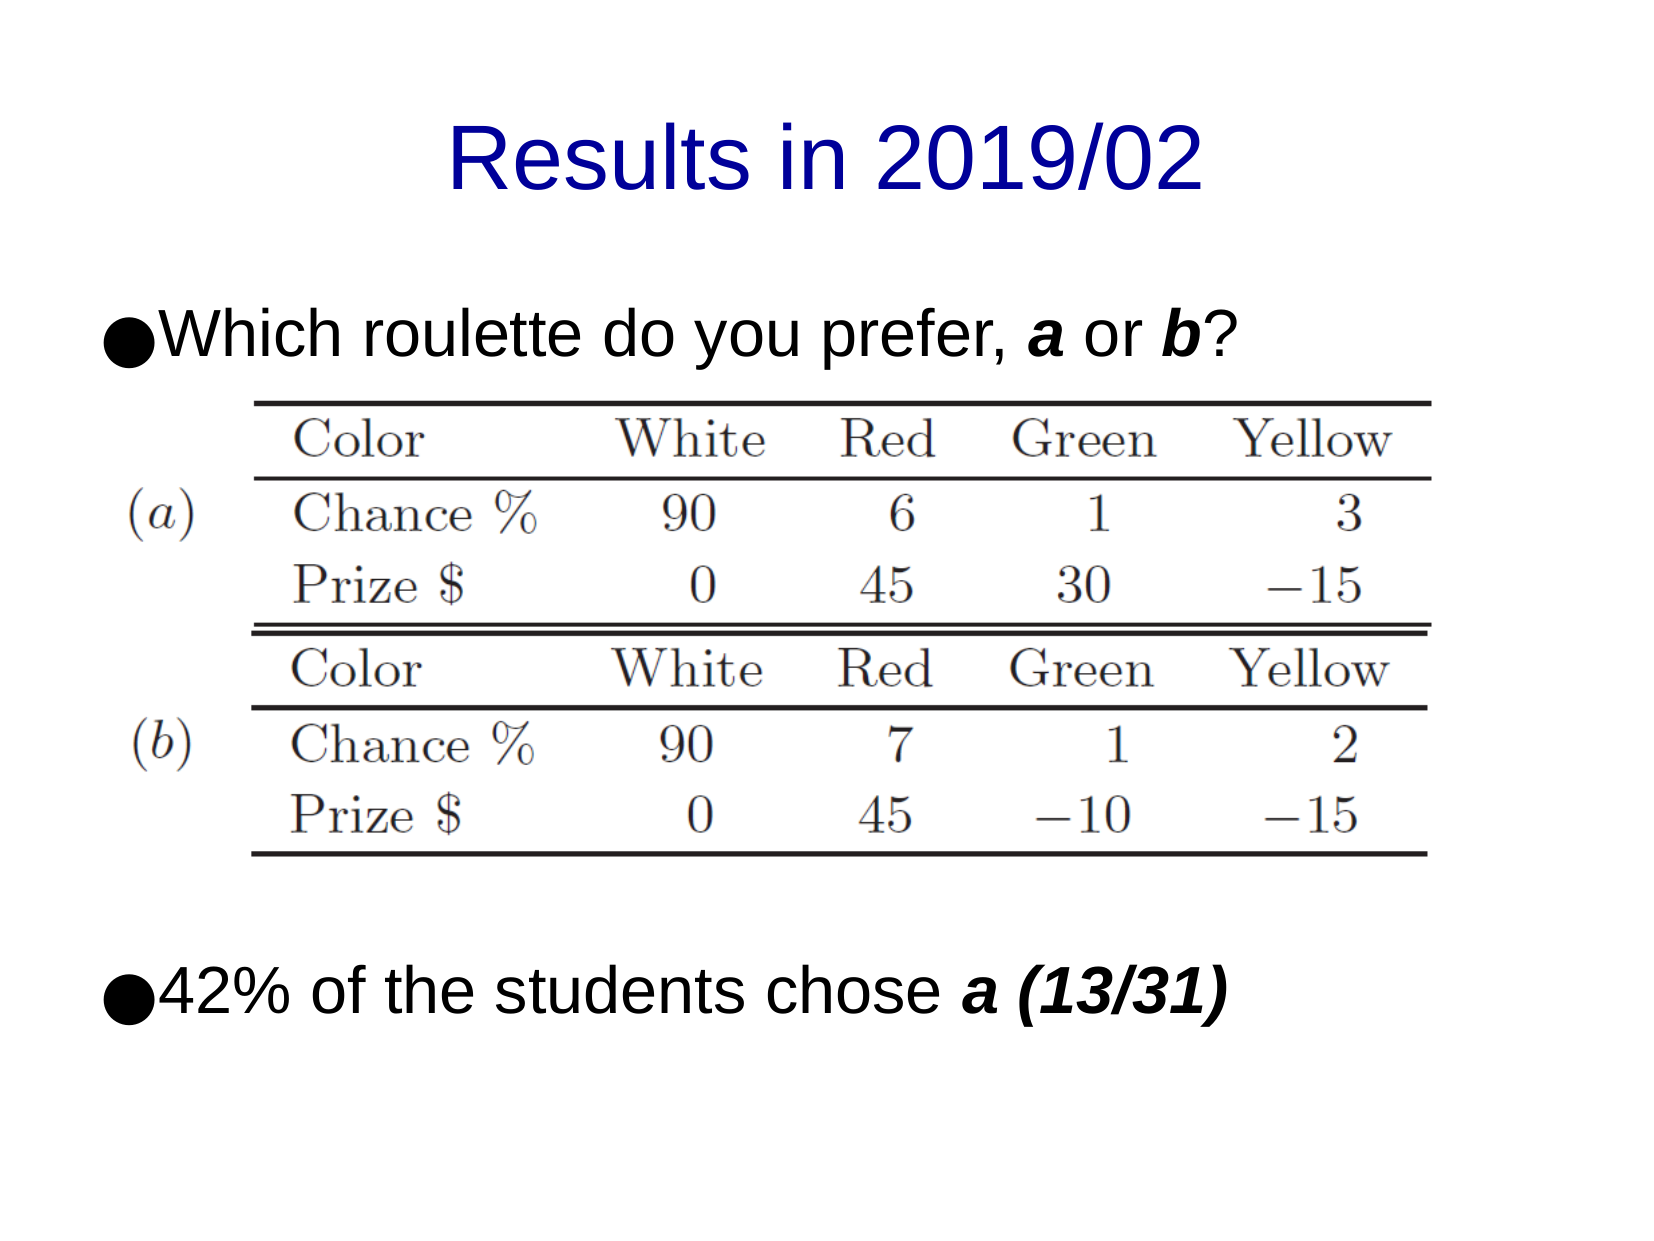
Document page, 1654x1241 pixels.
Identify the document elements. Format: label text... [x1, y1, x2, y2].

picture [119, 393, 1433, 863]
text_box Results in 2019/02 [82, 49, 1571, 257]
text_box Which roulette do you prefer, a or b? 42% of the students chose a (13/31) [82, 290, 1571, 1184]
